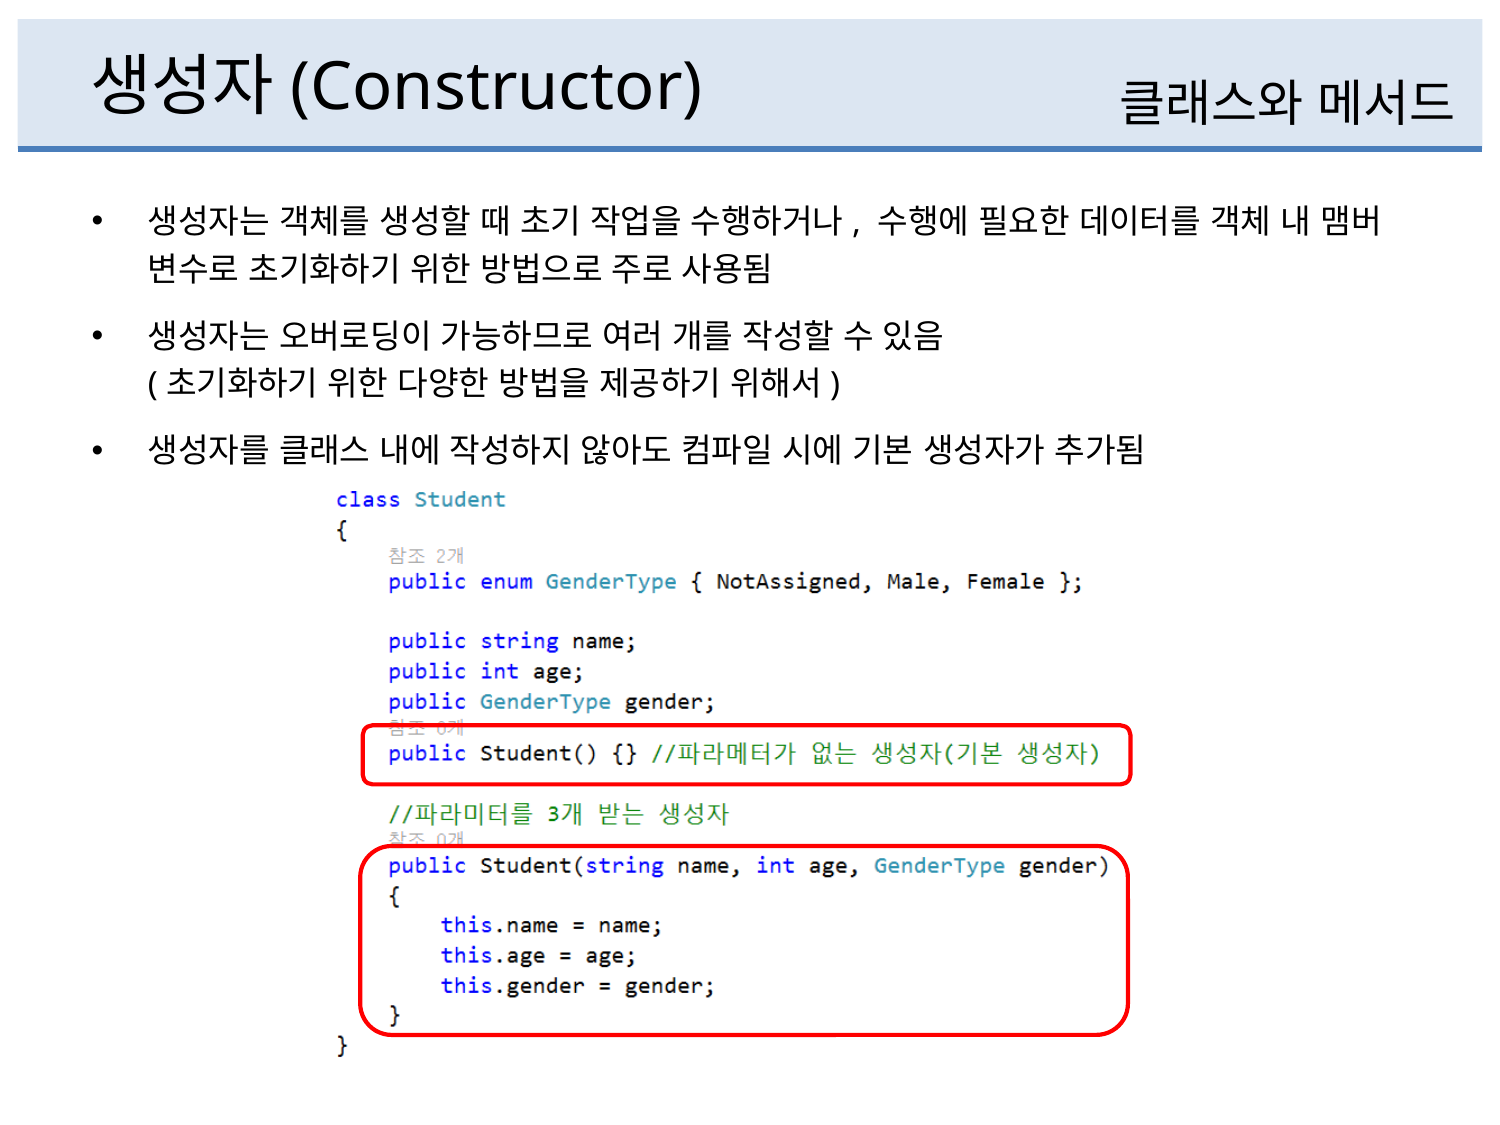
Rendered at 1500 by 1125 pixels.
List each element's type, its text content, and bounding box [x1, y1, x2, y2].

list 생성자는 객체를 생성할 때 초기 작업을 수행하거나, 수행에 필요한 데이터를 객체 내 맴버 변수로 초기화하기 위한 방법으로 주로 사용됨 생성자는 오버로딩이 가능하므로 여러 개를 작성할 수 있음 (초기화하기 위한 다양한 방법을 제공하기 위해서) 생성자를 클래스 내에 작성하지 않아도 컴파일 시에 기본 생성자가 추가됨 [76, 184, 1427, 1012]
list 클래스와 메서드 [903, 64, 1471, 147]
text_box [336, 491, 1131, 1066]
title 생성자(Constructor) [75, 19, 857, 147]
